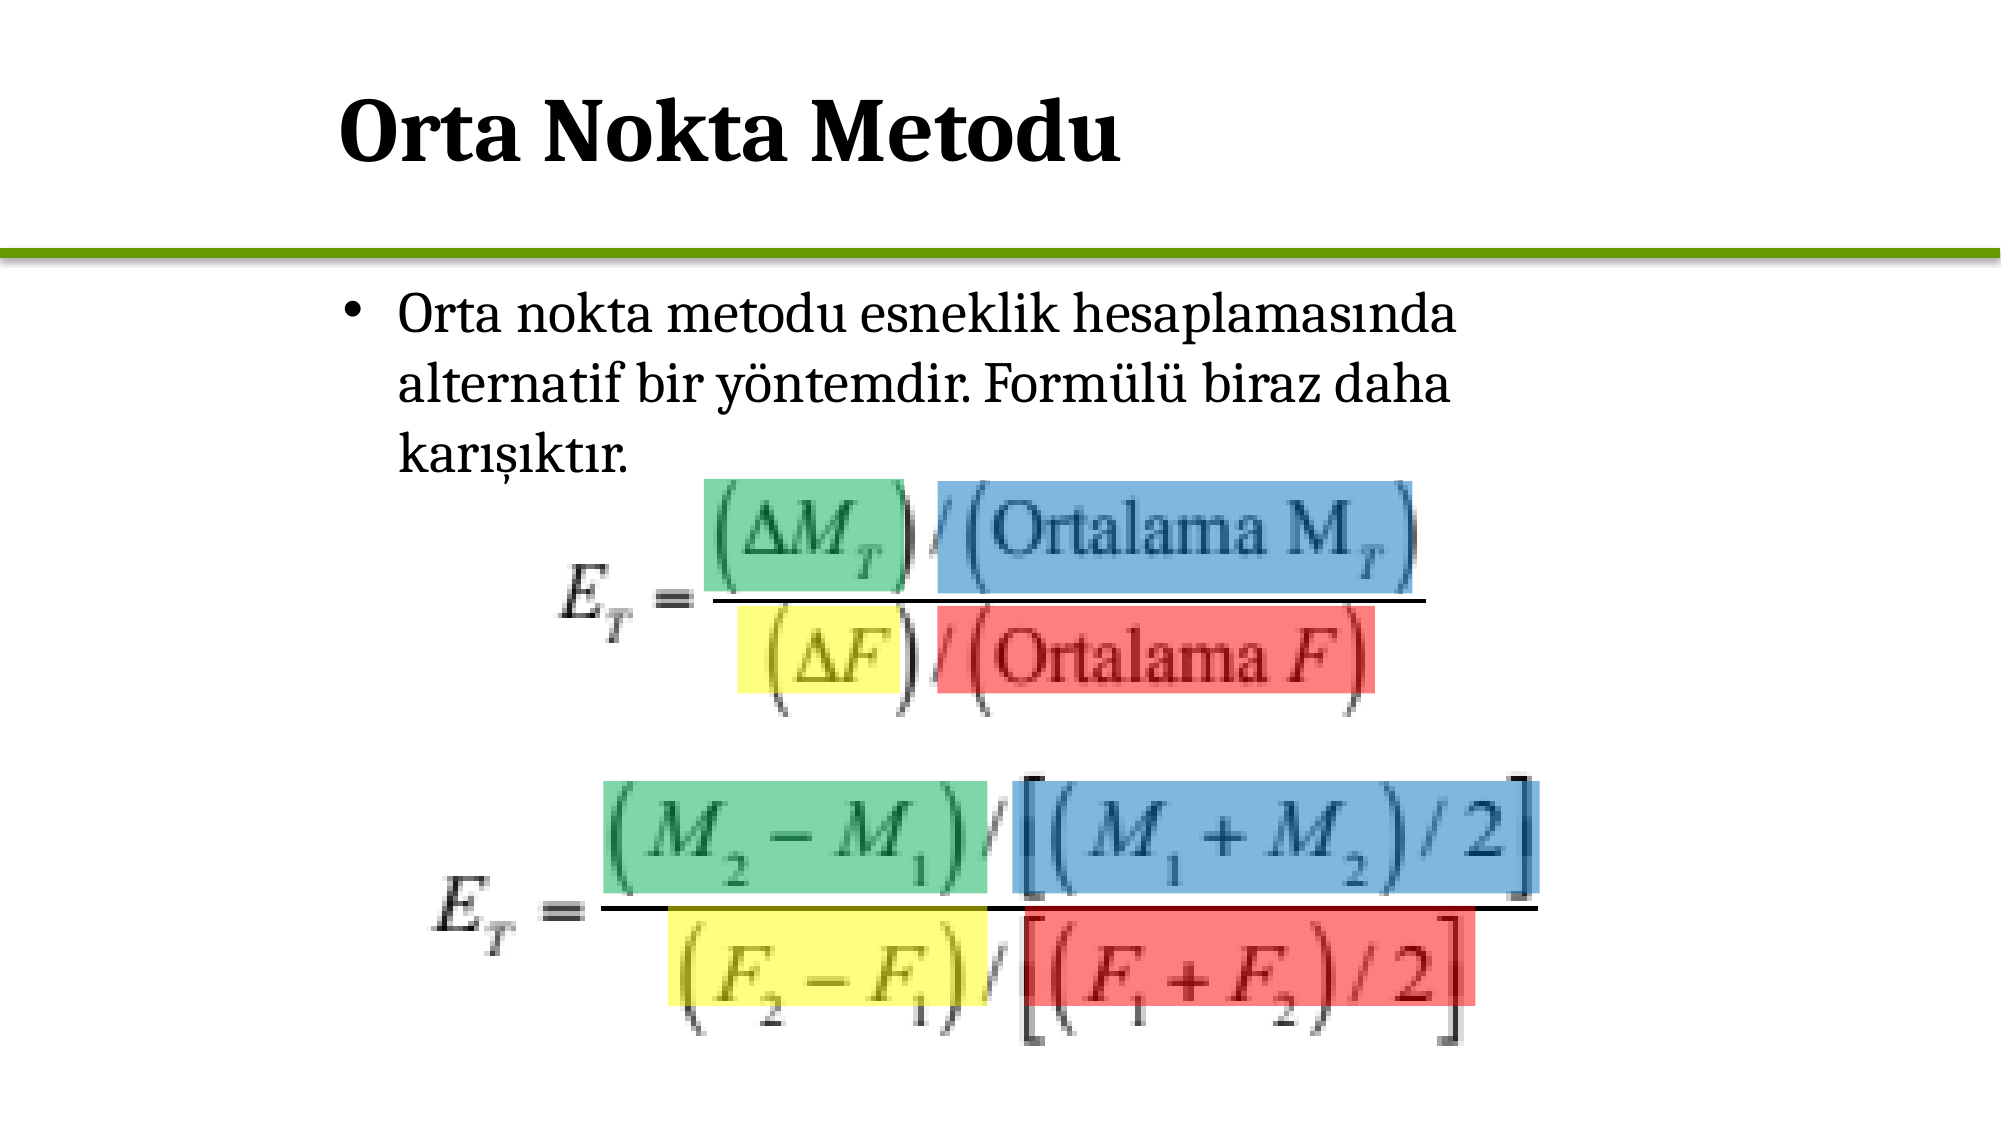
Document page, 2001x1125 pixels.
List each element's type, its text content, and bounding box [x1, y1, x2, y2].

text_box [543, 465, 1432, 733]
list Orta nokta metodu esneklik hesaplamasında alternatif bir yöntemdir. Formülü biraz daha karışıktır. [327, 266, 1678, 444]
title Orta Nokta Metodu [324, 0, 1675, 251]
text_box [416, 760, 1544, 1047]
